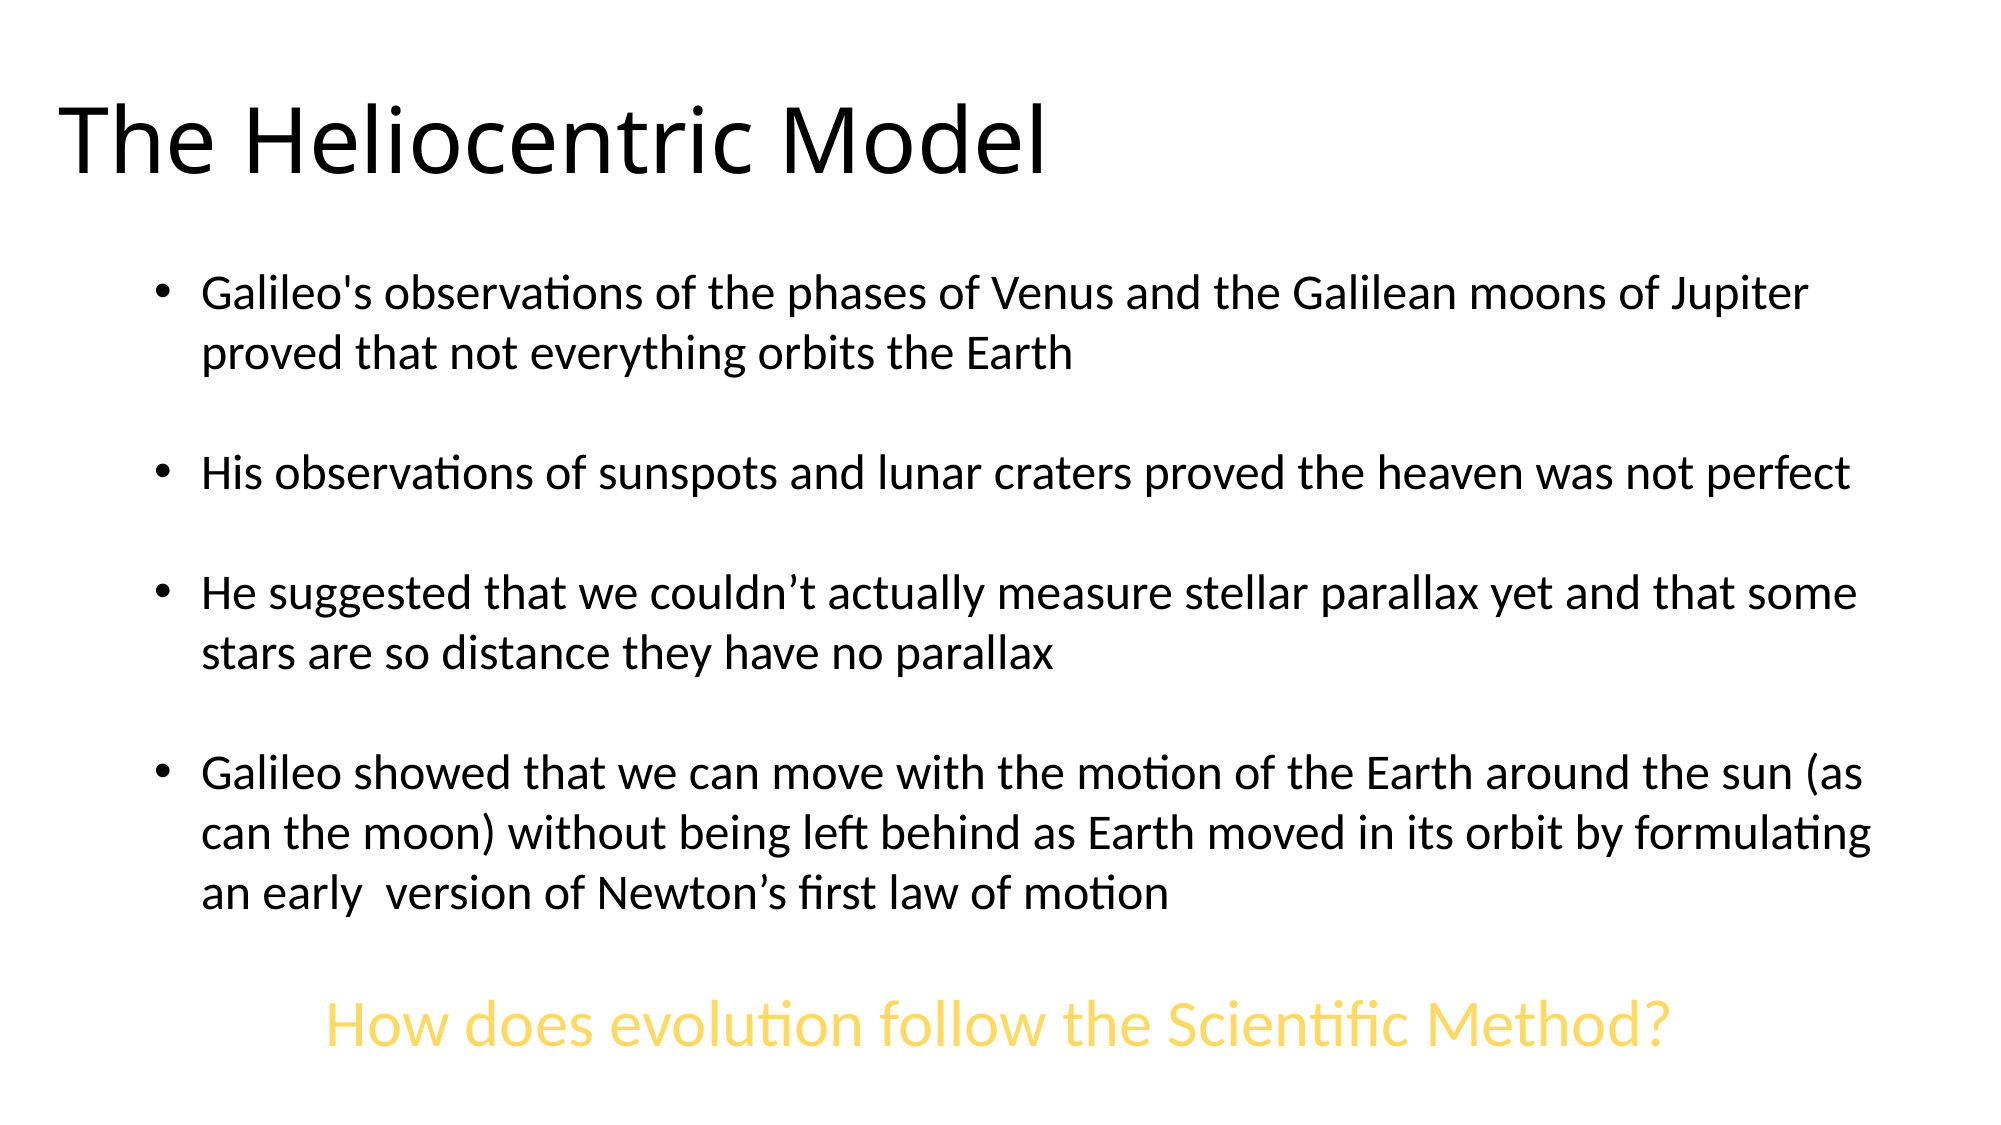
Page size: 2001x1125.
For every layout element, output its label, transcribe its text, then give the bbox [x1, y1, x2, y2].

title The Heliocentric Model [43, 35, 1769, 253]
text_box How does evolution follow the Scientific Method? [59, 972, 1941, 1068]
text_box Galileo's observations of the phases of Venus and the Galilean moons of Jupiter proved that not everything orbits the Earth His observations of sunspots and lunar craters proved the heaven was not perfect He suggested that we couldn’t actually measure stellar parallax yet and that some stars are so distance they have no parallax Galileo showed that we can move with the motion of the Earth around the sun (as can the moon) without being left behind as Earth moved in its orbit by formulating an early version of Newton’s first law of motion [139, 252, 1891, 928]
